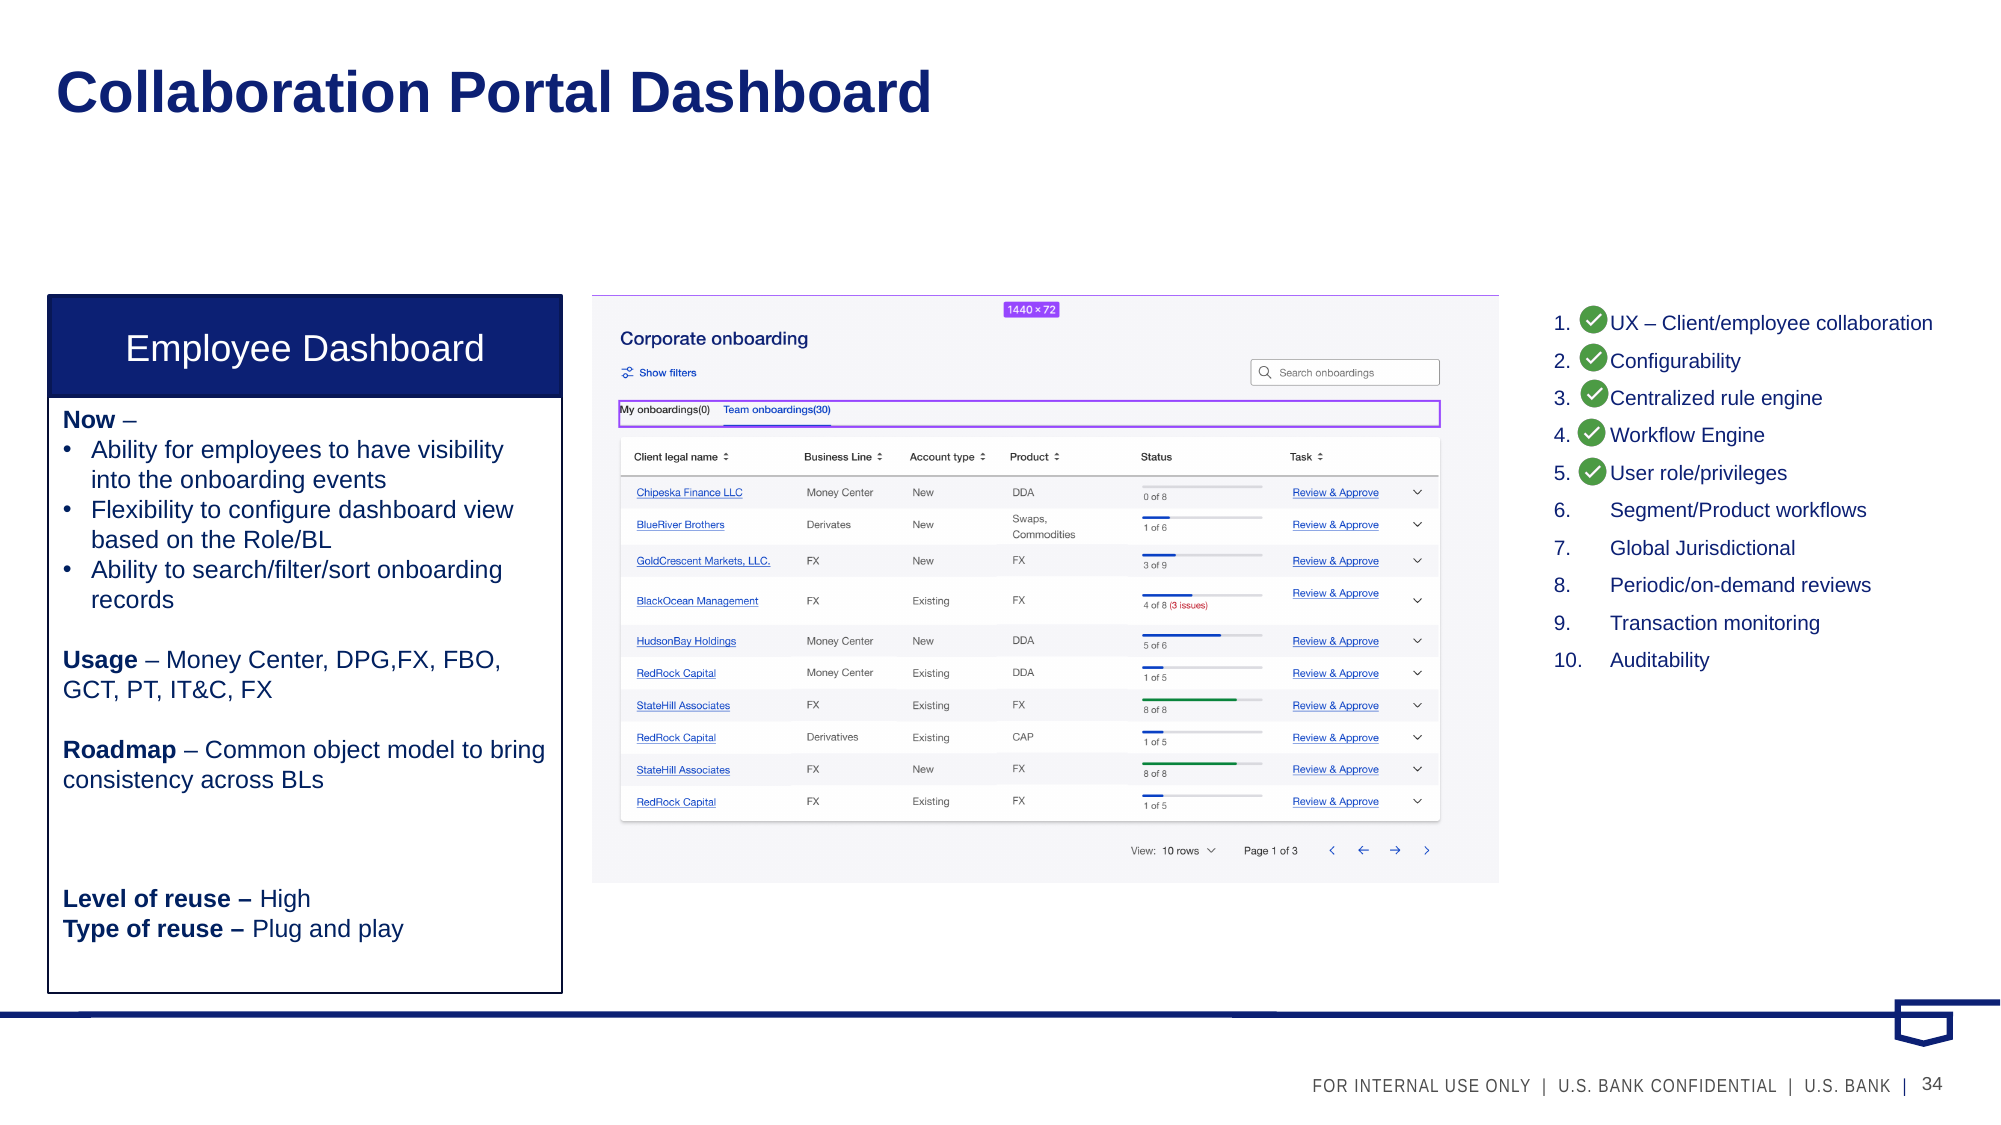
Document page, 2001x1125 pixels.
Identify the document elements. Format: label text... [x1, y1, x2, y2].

picture [1576, 301, 1611, 337]
picture [1575, 454, 1610, 489]
text_box Now – Ability for employees to have visibility into the onboarding events Flexibility to configure dashboard view based on the Role/BL Ability to search/filter/sort onboarding records Usage – Money Center, DPG,FX, FBO, GCT, PT, IT&C, FX Roadmap – Common object model to bring consistency across BLs Level of reuse – High Type of reuse – Plug and play [46, 394, 564, 995]
text_box UX – Client/employee collaboration Configurability Centralized rule engine Workflow Engine User role/privileges Segment/Product workflows Global Jurisdictional Periodic/on-demand reviews Transaction monitoring Auditability [1539, 289, 1974, 680]
list Collaboration Portal Dashboard [49, 27, 1850, 132]
picture [1576, 340, 1611, 375]
picture [1577, 376, 1612, 411]
picture [1574, 415, 1609, 451]
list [592, 295, 1499, 883]
text_box Employee Dashboard [47, 294, 563, 398]
